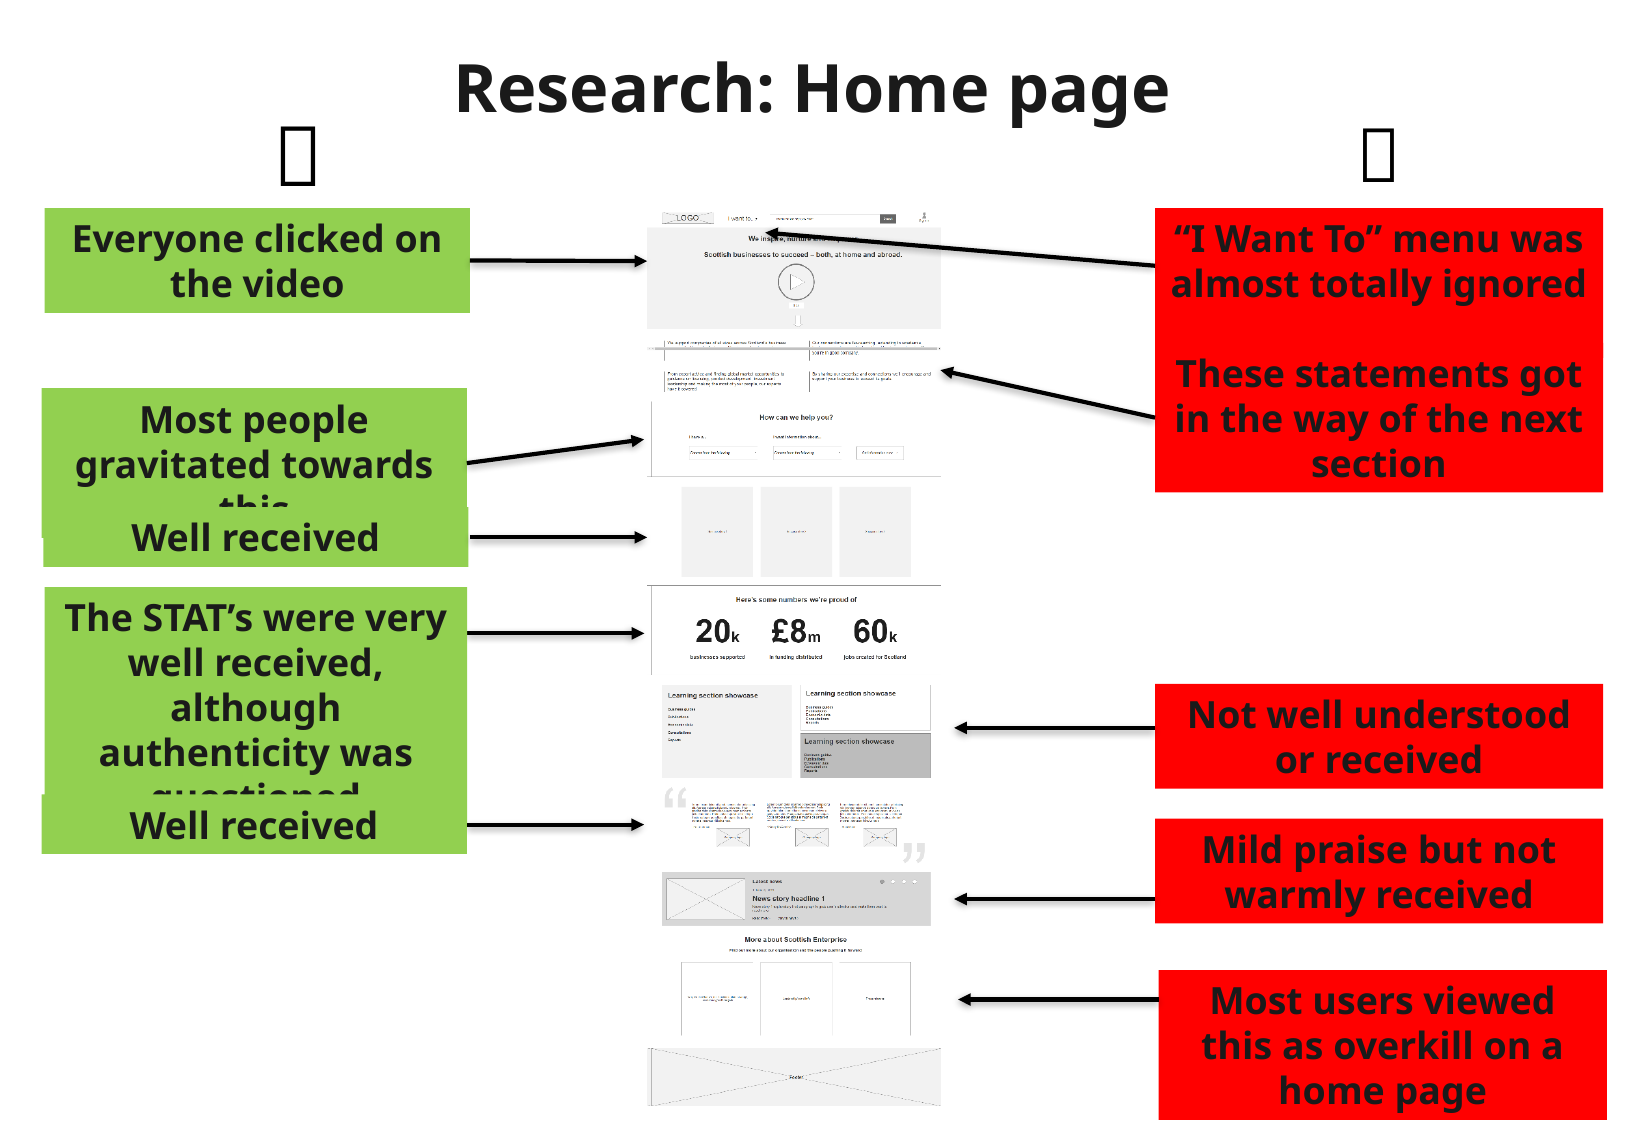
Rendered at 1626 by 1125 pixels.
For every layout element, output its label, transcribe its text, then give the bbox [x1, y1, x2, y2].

text_box Not well understood or received [1155, 683, 1604, 789]
text_box  [258, 95, 339, 211]
text_box Research: Home page [0, 38, 1625, 133]
text_box Most users viewed this as overkill on a home page [1158, 970, 1607, 1120]
text_box Most people gravitated towards this [41, 388, 467, 538]
text_box Well received [41, 794, 467, 854]
text_box The STAT’s were very well received, although authenticity was questioned [44, 587, 468, 822]
text_box  [1341, 100, 1417, 206]
text_box Mild praise but not warmly received [1155, 818, 1604, 924]
text_box Everyone clicked on the video [44, 208, 470, 313]
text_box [940, 369, 1156, 419]
text_box Well received [43, 507, 469, 567]
picture [646, 207, 941, 1107]
text_box “I Want To” menu was almost totally ignored [1155, 208, 1604, 342]
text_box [764, 232, 1156, 266]
text_box These statements got in the way of the next section [1155, 342, 1604, 493]
